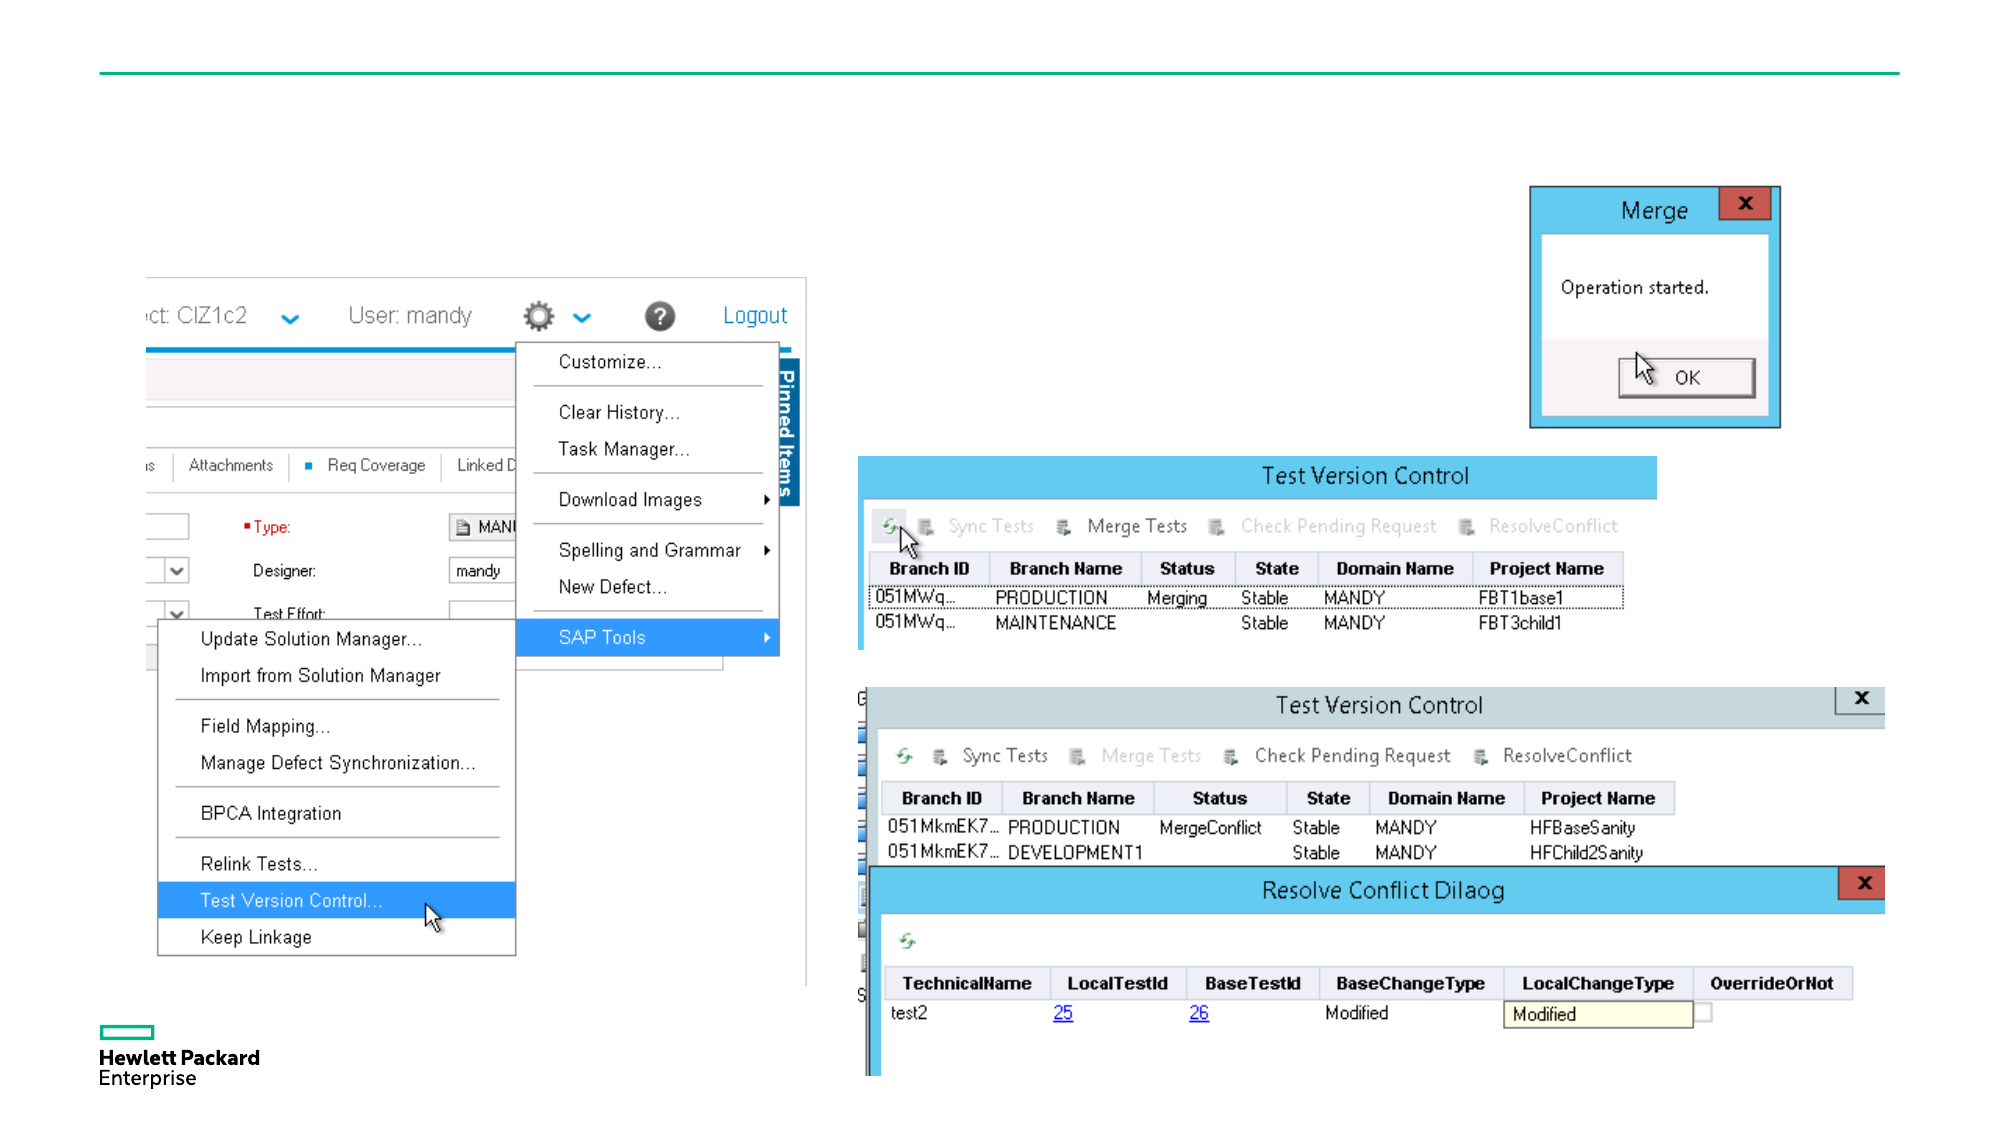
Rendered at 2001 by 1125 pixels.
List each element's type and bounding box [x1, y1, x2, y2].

picture [1527, 183, 1786, 435]
picture [146, 277, 807, 987]
list [858, 456, 1657, 651]
picture [858, 687, 1885, 1076]
